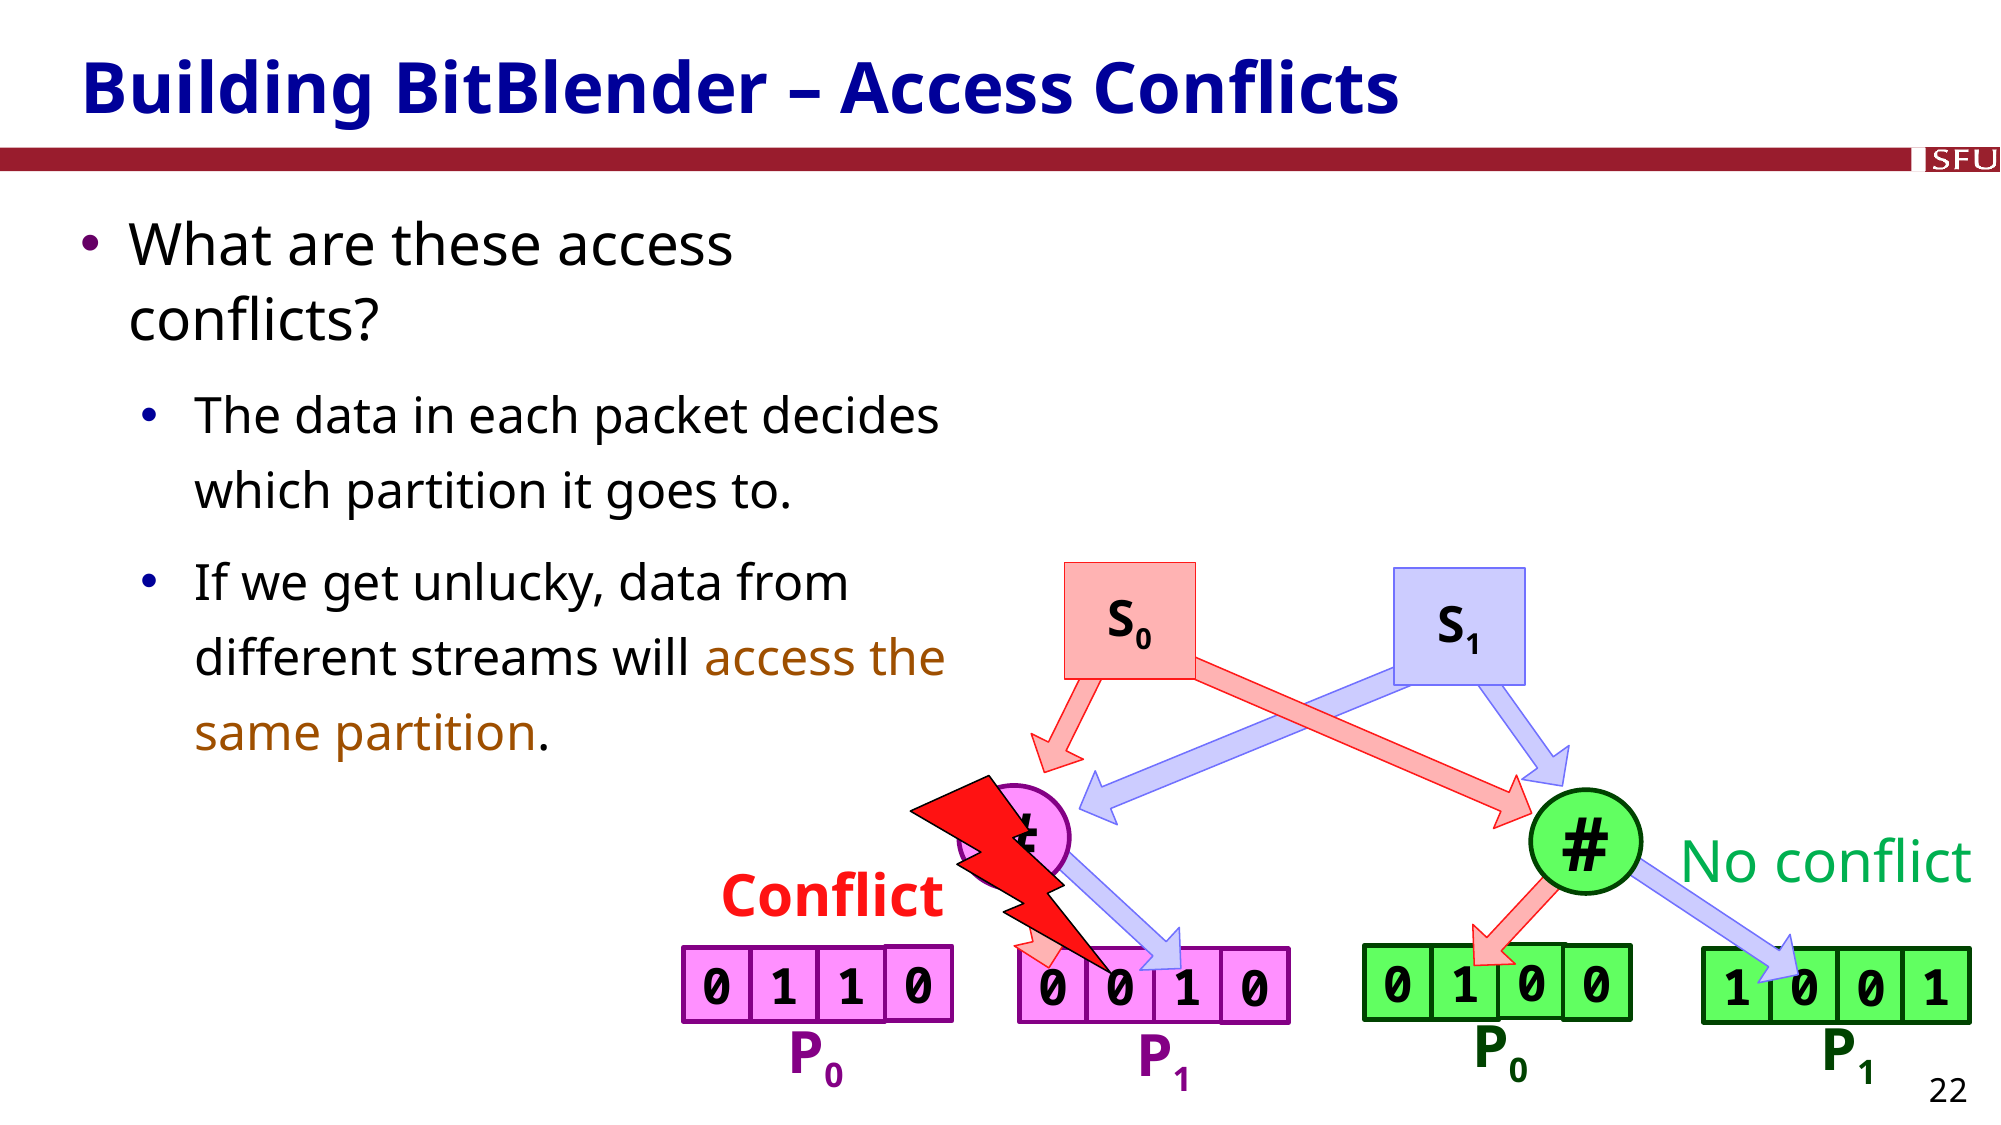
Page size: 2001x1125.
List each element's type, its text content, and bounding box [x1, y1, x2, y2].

title Building BitBlender – Access Conflicts [65, 35, 1888, 147]
text_box No conflict [1664, 811, 2000, 981]
text_box 1 [1153, 947, 1222, 1015]
text_box 0 [1498, 944, 1566, 1006]
text_box # [999, 785, 1070, 874]
text_box # [958, 840, 966, 845]
text_box S0 [1064, 562, 1196, 680]
text_box 0 [683, 947, 750, 1022]
text_box P0 [1457, 1006, 1568, 1052]
text_box 0 [1771, 981, 1837, 1023]
text_box [1031, 680, 1101, 773]
text_box [1196, 657, 1532, 829]
text_box [1079, 715, 1307, 825]
text_box 0 [1837, 981, 1902, 1008]
text_box 0 [1364, 945, 1431, 1020]
text_box 1 [1703, 981, 1771, 1023]
text_box S1 [1394, 567, 1526, 685]
text_box 0 [1086, 947, 1153, 1022]
text_box 0 [1019, 947, 1086, 1022]
text_box P1 [1121, 1015, 1232, 1061]
text_box 1 [817, 950, 884, 1012]
text_box [1058, 850, 1181, 971]
text_box P0 [772, 1012, 884, 1055]
text_box 1 [750, 950, 817, 1022]
picture [1926, 147, 2000, 172]
text_box 0 [1563, 945, 1631, 1020]
text_box # [1530, 789, 1642, 894]
text_box [1305, 667, 1412, 717]
text_box 0 [1221, 948, 1289, 1023]
text_box P1 [1805, 1008, 1916, 1070]
list What are these access conflicts? The data in each packet decides which partition it goes to. If we get unlucky, data from different streams will access the same partition. [65, 194, 994, 1039]
text_box 0 [884, 950, 953, 1021]
text_box [1014, 928, 1063, 968]
text_box [1477, 685, 1570, 787]
text_box Conflict [705, 845, 997, 950]
text_box [1630, 857, 1664, 898]
text_box [1472, 876, 1560, 966]
text_box [910, 775, 1111, 974]
text_box 1 [1902, 981, 1970, 1023]
text_box 1 [1431, 945, 1498, 1020]
